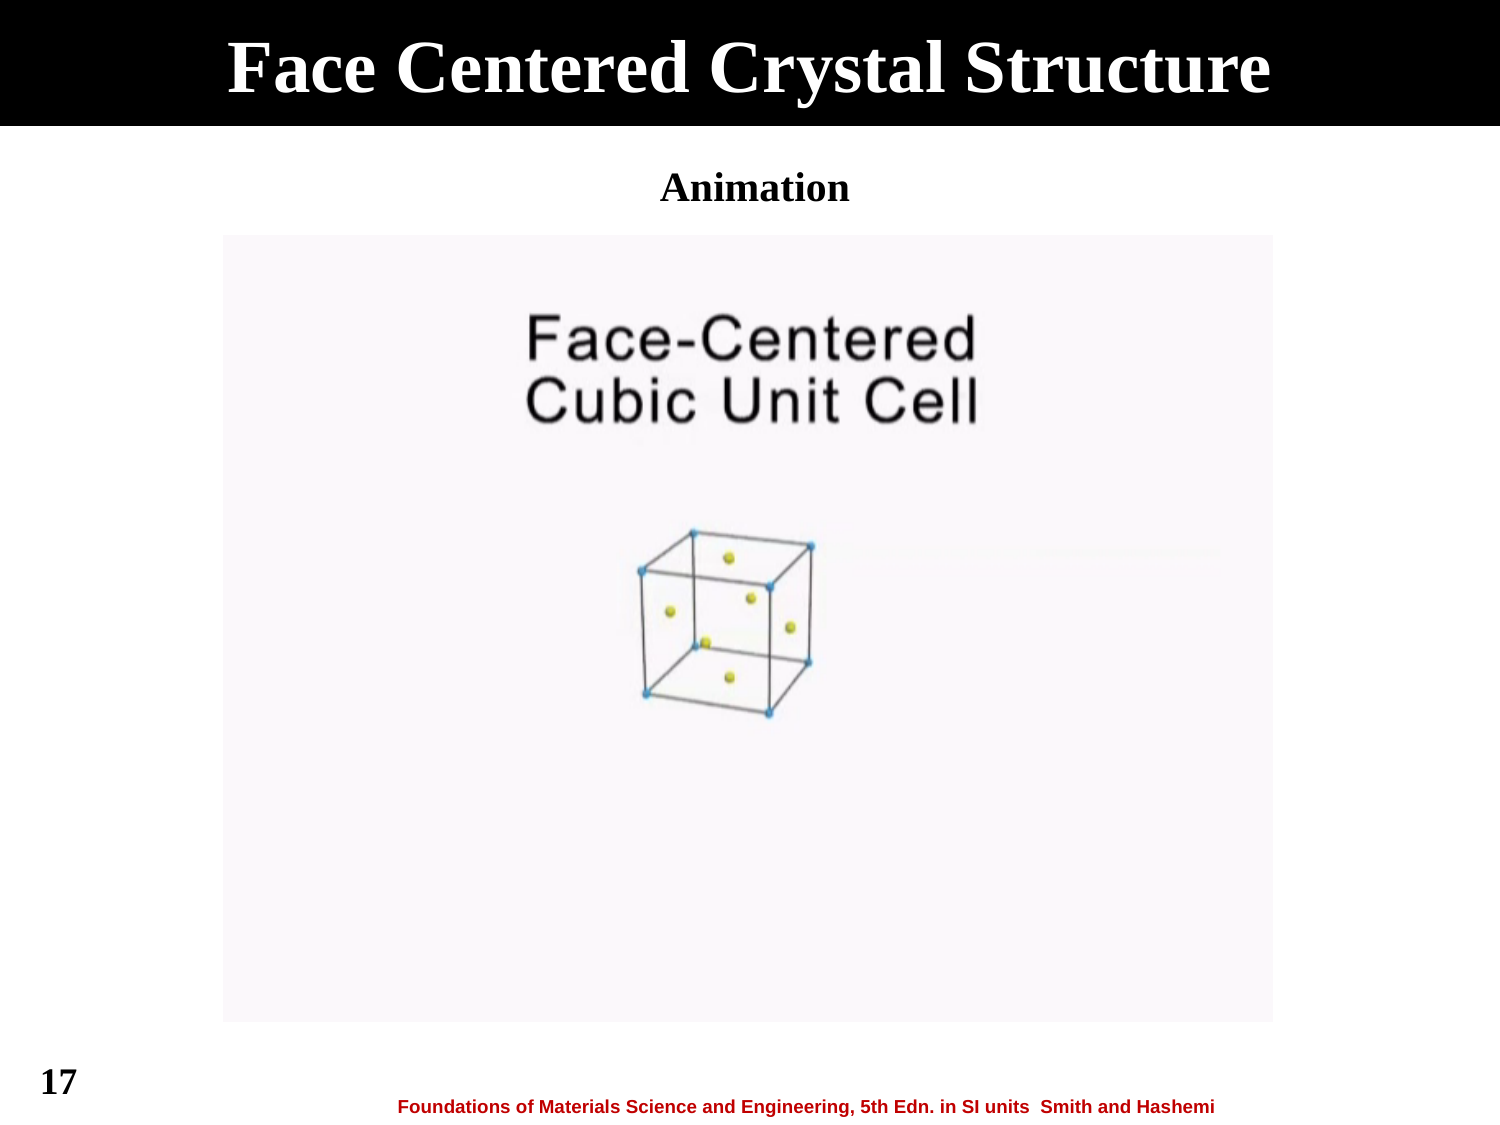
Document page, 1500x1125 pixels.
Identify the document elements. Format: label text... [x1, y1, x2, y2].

text_box Animation [645, 152, 866, 218]
title Face Centered Crystal Structure [0, 0, 1500, 126]
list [222, 234, 1274, 1023]
